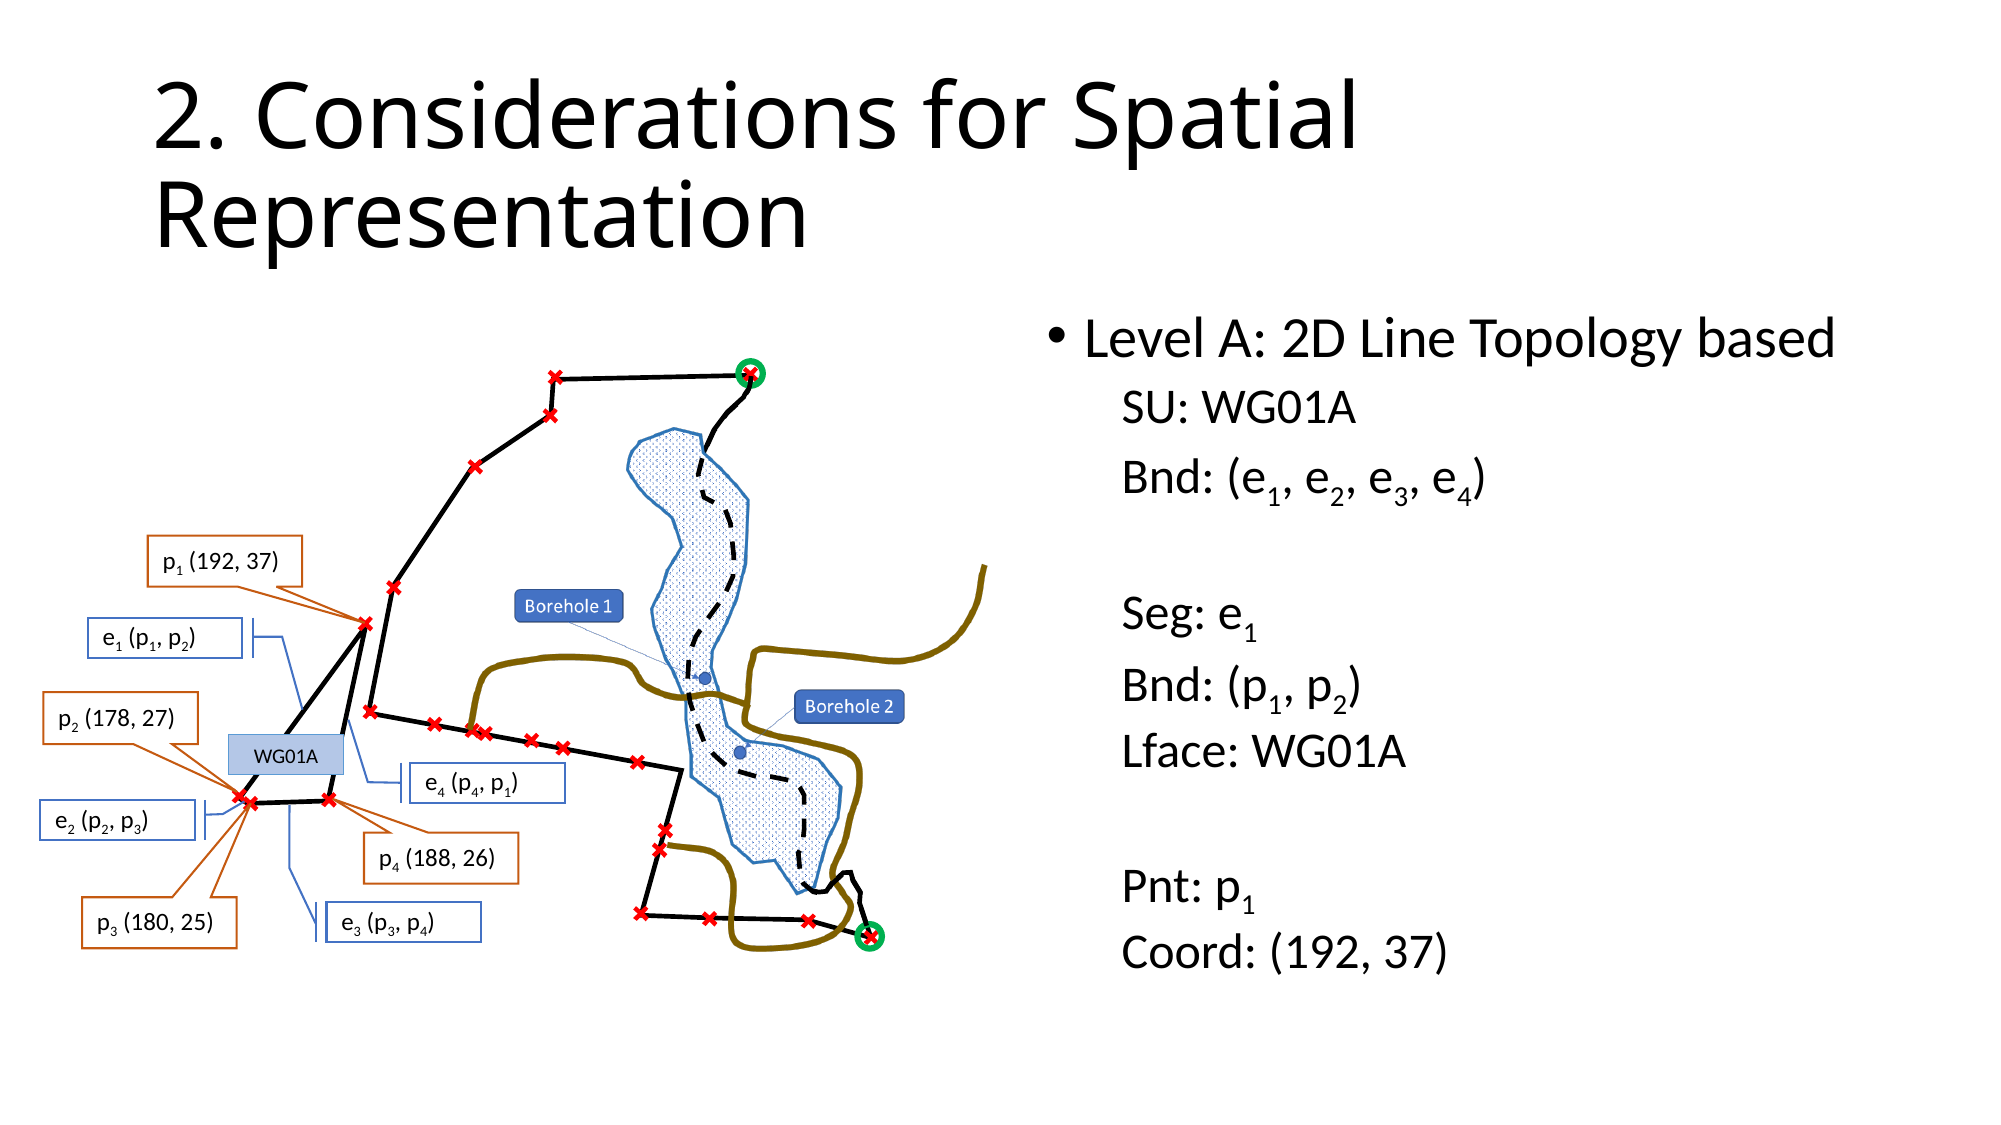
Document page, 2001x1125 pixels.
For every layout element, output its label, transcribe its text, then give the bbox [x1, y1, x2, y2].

title 2. Considerations for Spatial Representation [137, 59, 1863, 278]
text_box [40, 361, 988, 952]
list Level A: 2D Line Topology based SU: WG01A Bnd: (e1, e2, e3, e4) Seg: e1 Bnd: (p1, p2) Lface: WG01A Pnt: p1 Coord: (192, 37) [1031, 299, 1863, 1014]
